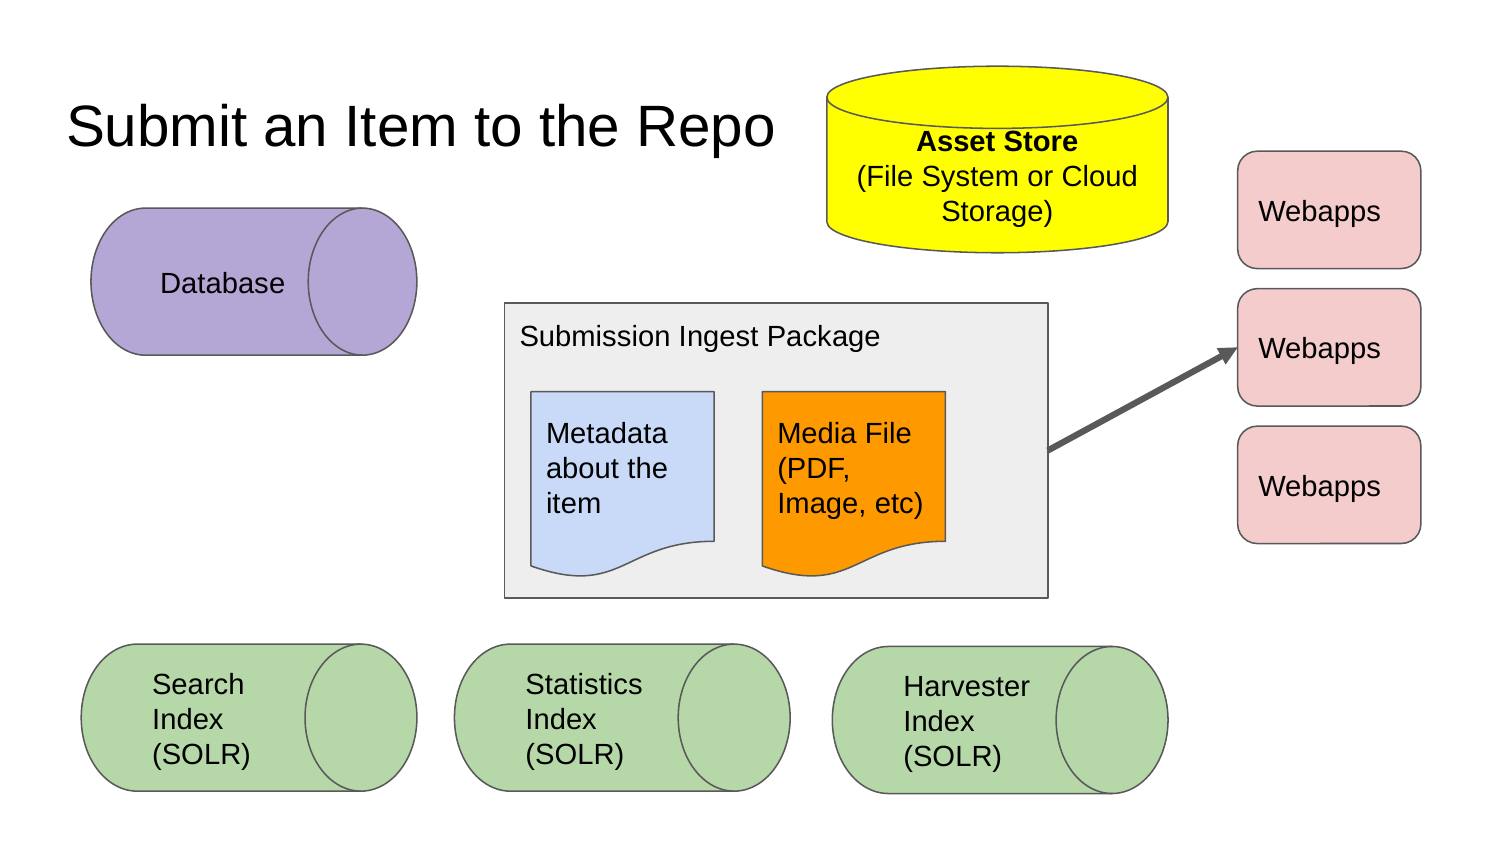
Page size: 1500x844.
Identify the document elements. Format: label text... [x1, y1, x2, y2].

text_box Asset Store (File System or Cloud Storage) [826, 167, 1168, 253]
text_box Submission Ingest Package [504, 302, 1048, 599]
text_box Metadata about the item [530, 391, 715, 576]
text_box Webapps [1237, 288, 1421, 407]
text_box Statistics Index (SOLR) [454, 644, 791, 792]
title Submit an Item to the Repo [51, 72, 1449, 167]
text_box Harvester Index (SOLR) [832, 646, 1169, 794]
text_box Webapps [1237, 426, 1421, 544]
text_box Database [90, 208, 417, 356]
text_box Search Index (SOLR) [81, 644, 417, 792]
text_box Media File (PDF, Image, etc) [762, 391, 946, 576]
text_box Webapps [1237, 151, 1421, 269]
text_box Asset Store (File System or Cloud Storage) [897, 66, 1097, 72]
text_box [1047, 347, 1238, 451]
